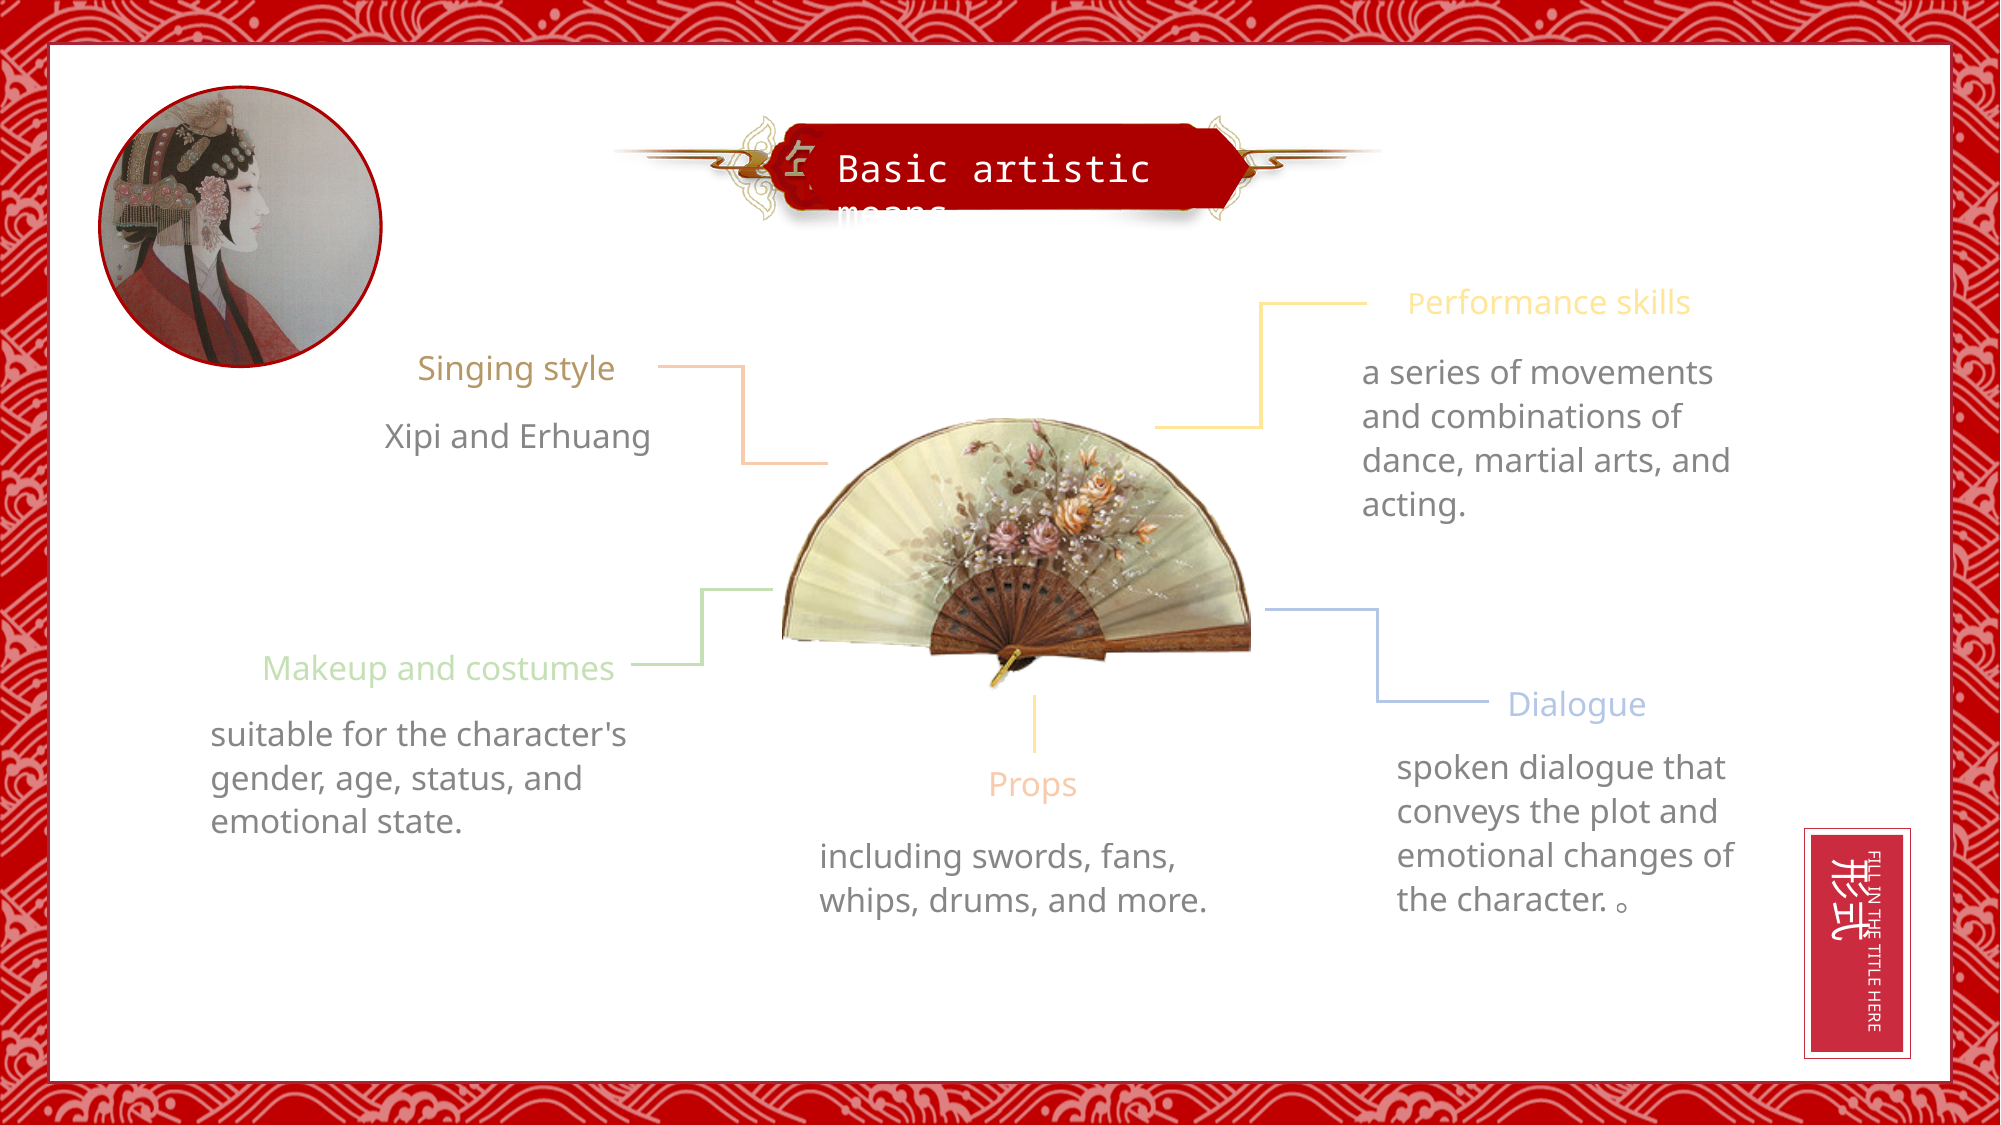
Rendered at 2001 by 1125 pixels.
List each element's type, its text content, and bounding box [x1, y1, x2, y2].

text_box Performance skills [1392, 273, 1707, 329]
text_box a series of movements and combinations of dance, martial arts, and acting. [1347, 340, 1770, 541]
text_box Makeup and costumes [221, 639, 631, 691]
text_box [658, 366, 828, 464]
text_box [98, 86, 383, 368]
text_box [1803, 828, 1911, 1059]
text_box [1154, 303, 1368, 428]
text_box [630, 589, 774, 665]
text_box Dialogue [1492, 675, 1662, 731]
text_box Singing style [365, 340, 631, 391]
text_box Xipi and Erhuang [249, 403, 667, 490]
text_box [614, 54, 1382, 245]
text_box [1265, 609, 1489, 702]
text_box spoken dialogue that conveys the plot and emotional changes of the character.。 [1381, 735, 1800, 953]
text_box Props [973, 756, 1093, 811]
text_box including swords, fans, whips, drums, and more. [804, 823, 1279, 959]
text_box suitable for the character's gender, age, status, and emotional state. [195, 701, 657, 867]
picture [782, 418, 1251, 691]
